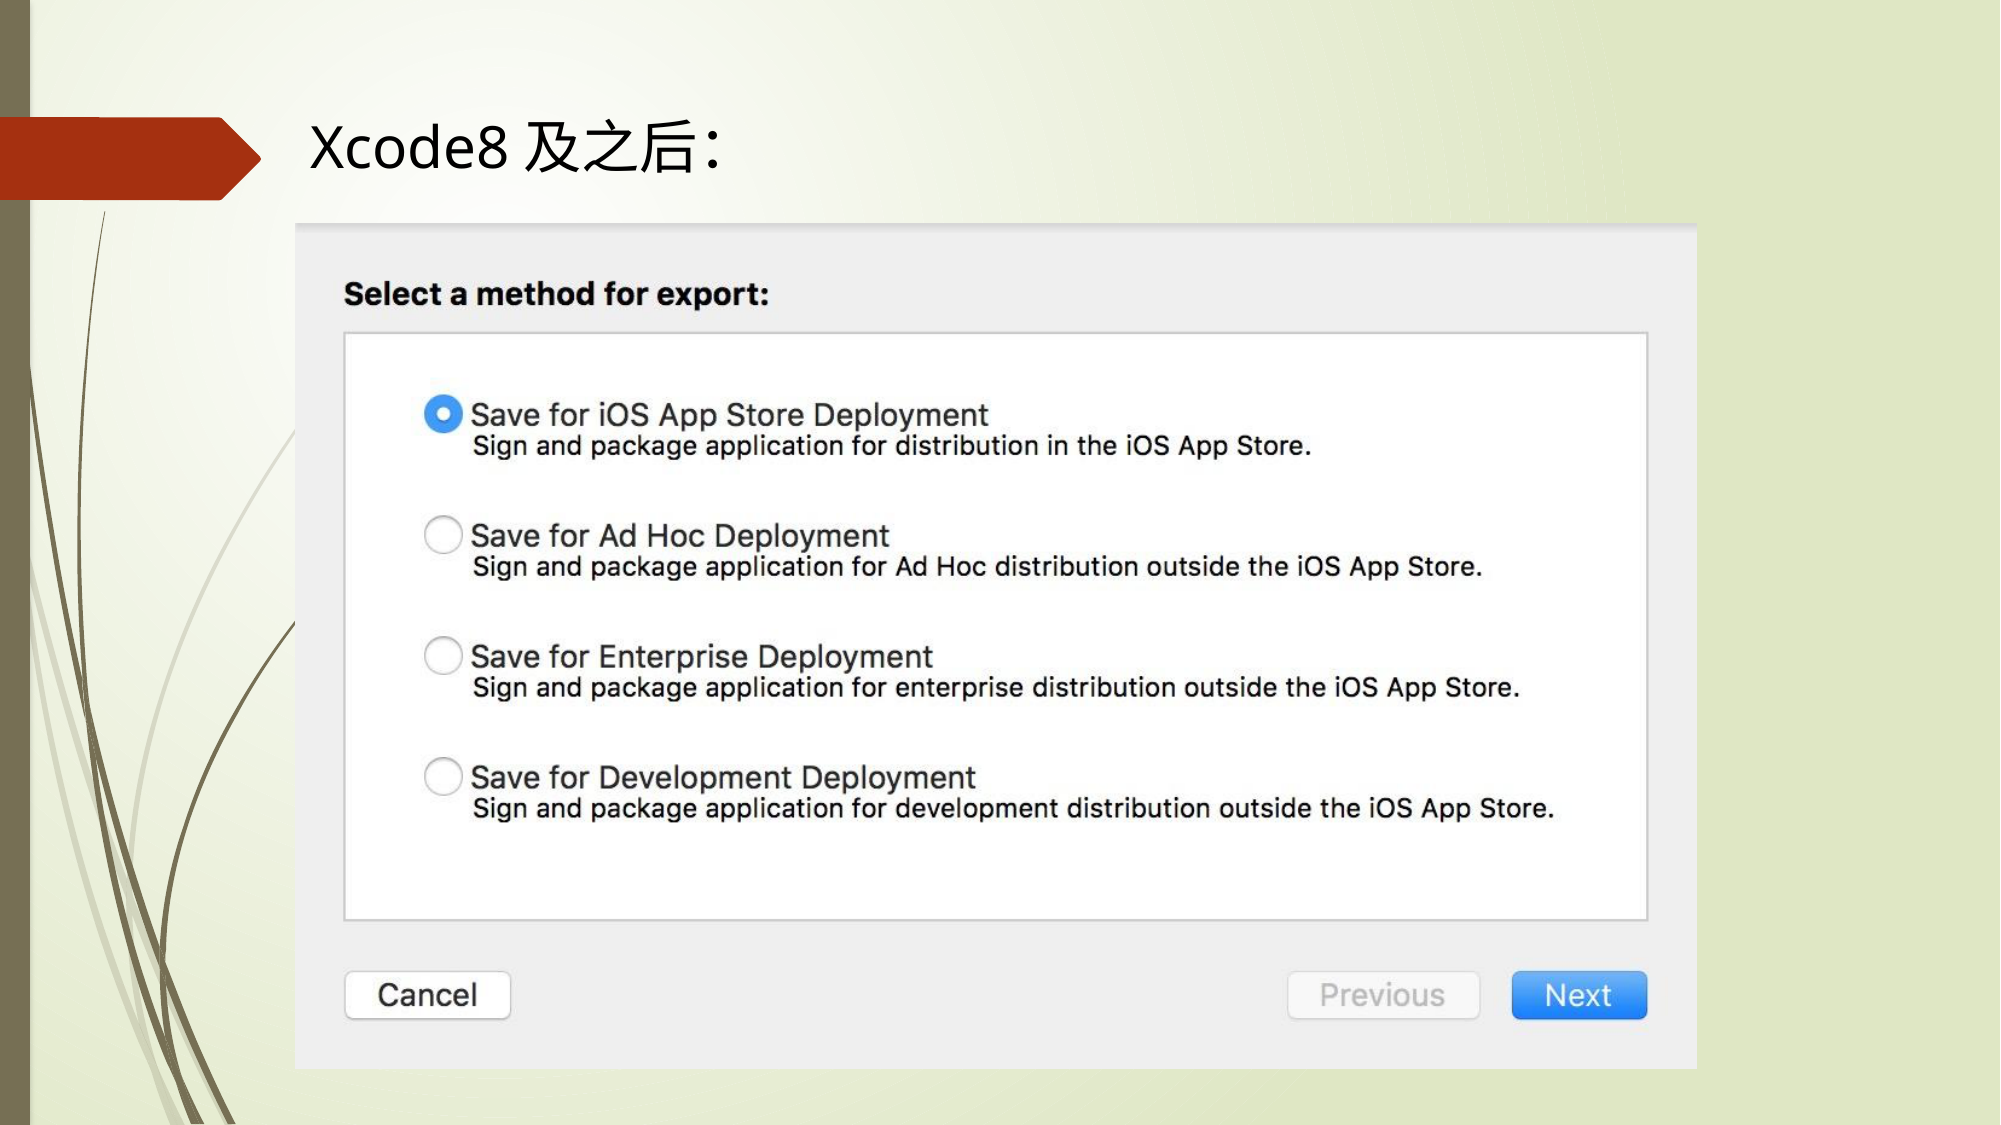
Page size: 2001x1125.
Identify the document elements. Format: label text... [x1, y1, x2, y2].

picture [295, 223, 1697, 1070]
text_box Xcode8及之后： [295, 102, 1516, 188]
